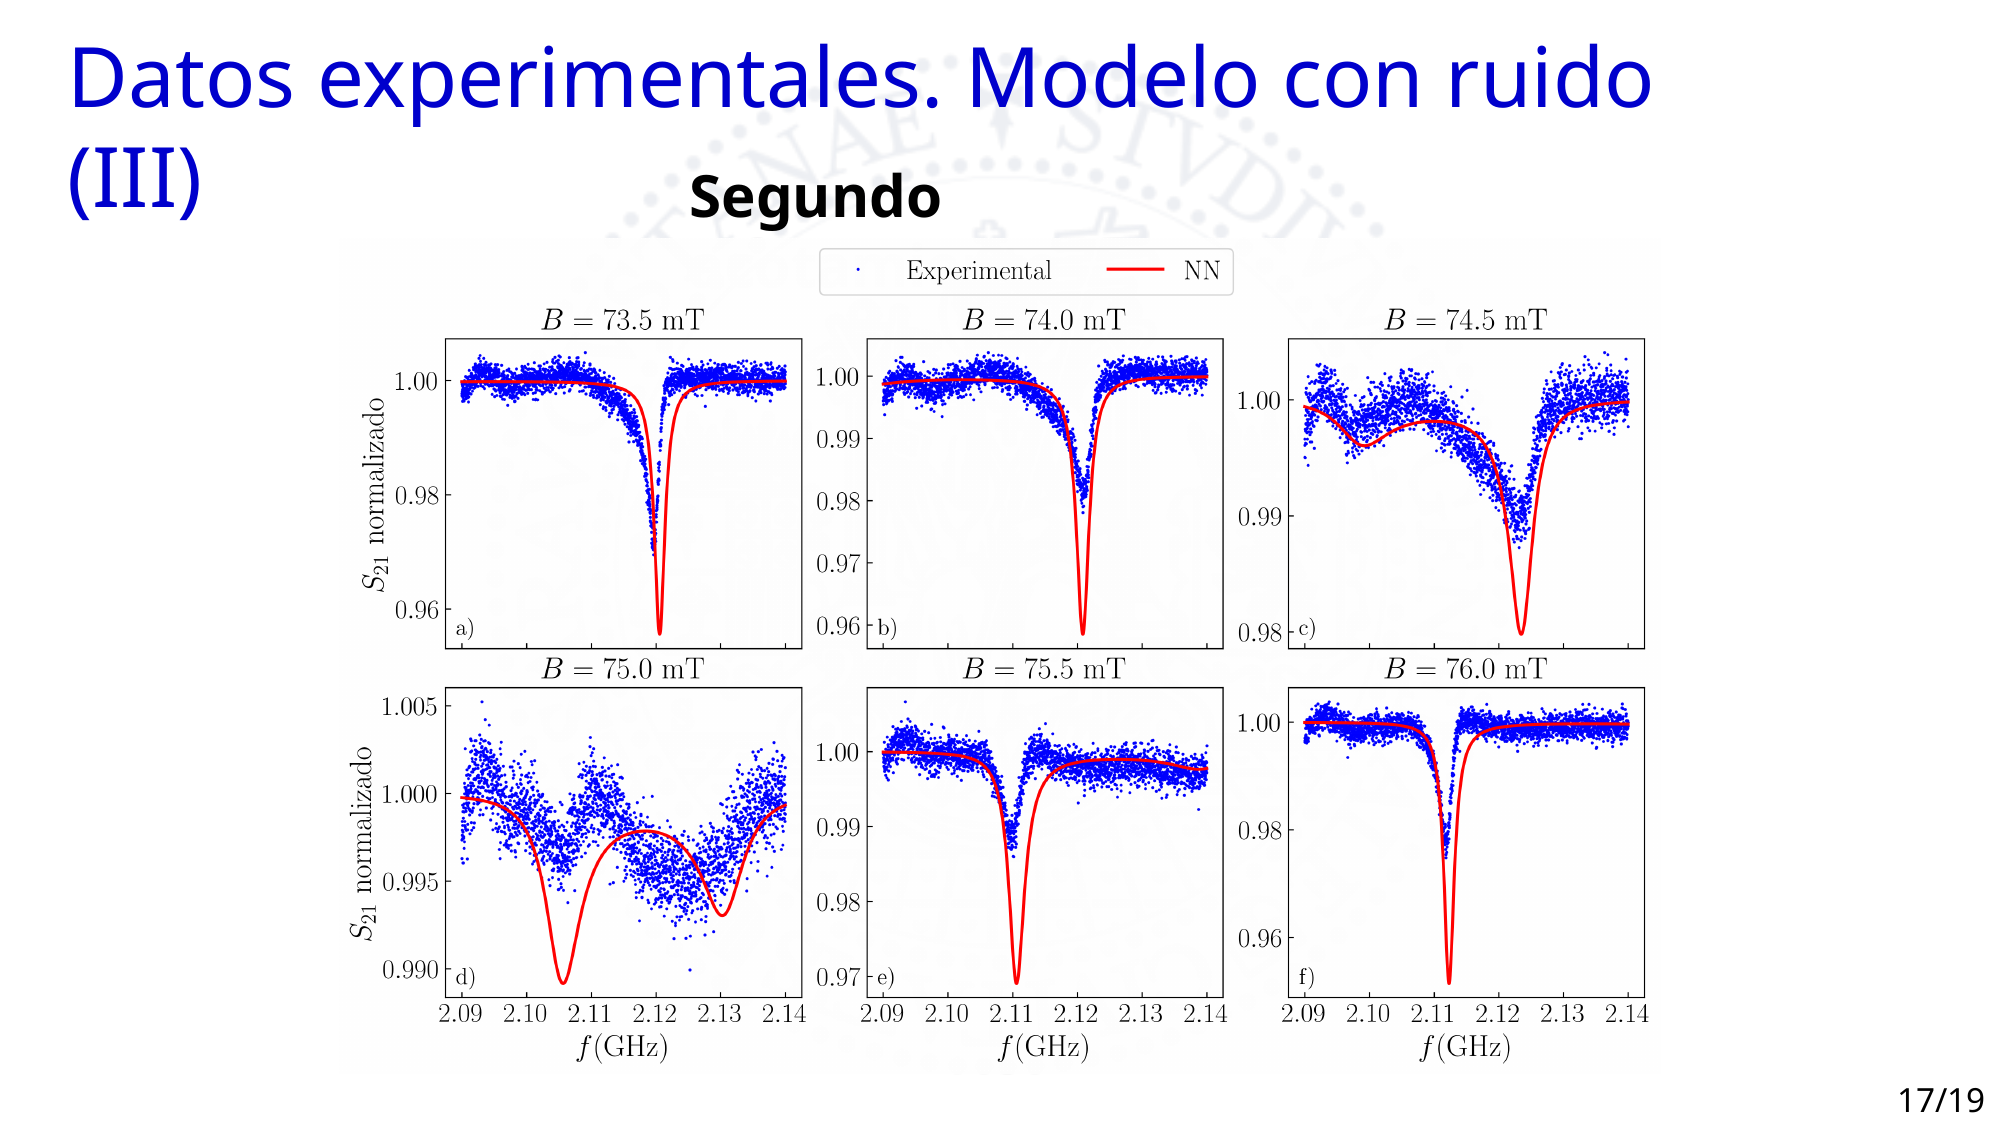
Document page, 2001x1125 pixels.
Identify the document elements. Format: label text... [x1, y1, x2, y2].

text_box Segundo acotamiento [675, 152, 1325, 237]
picture [338, 237, 1662, 1075]
text_box Datos experimentales. Modelo con ruido (III) [53, 17, 1781, 232]
